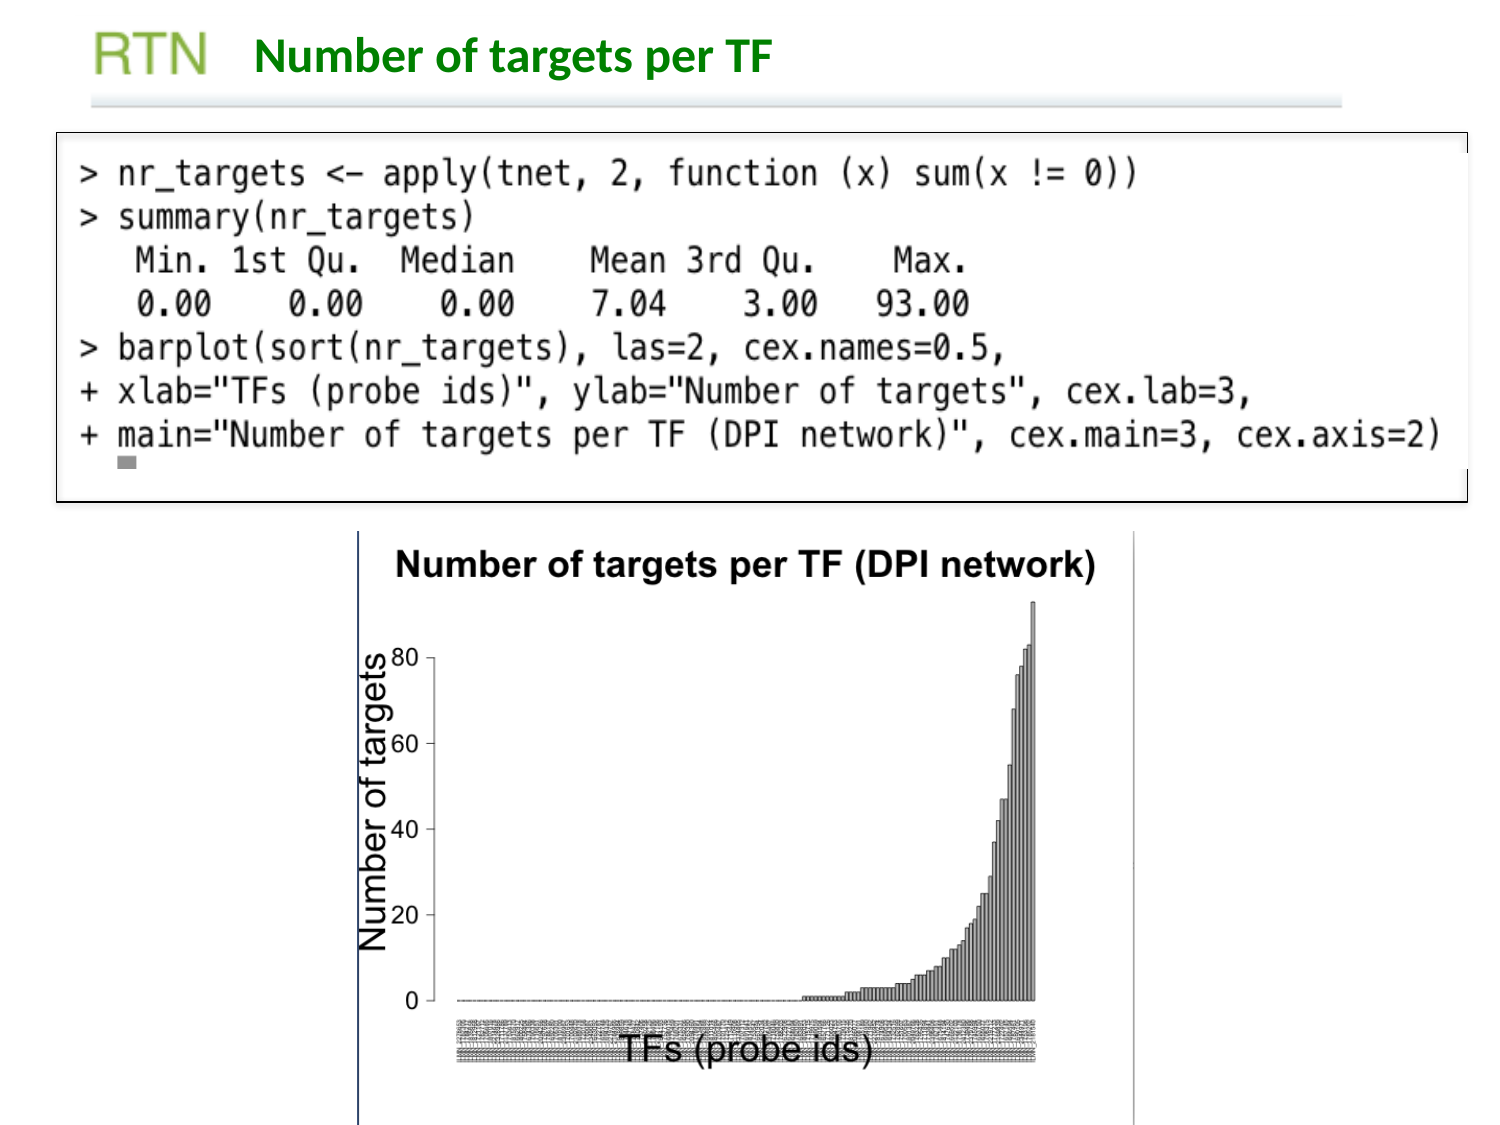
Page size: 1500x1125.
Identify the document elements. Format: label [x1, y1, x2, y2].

picture [74, 153, 1468, 469]
picture [357, 531, 1136, 1125]
text_box [56, 132, 1468, 503]
picture [74, 14, 1355, 136]
